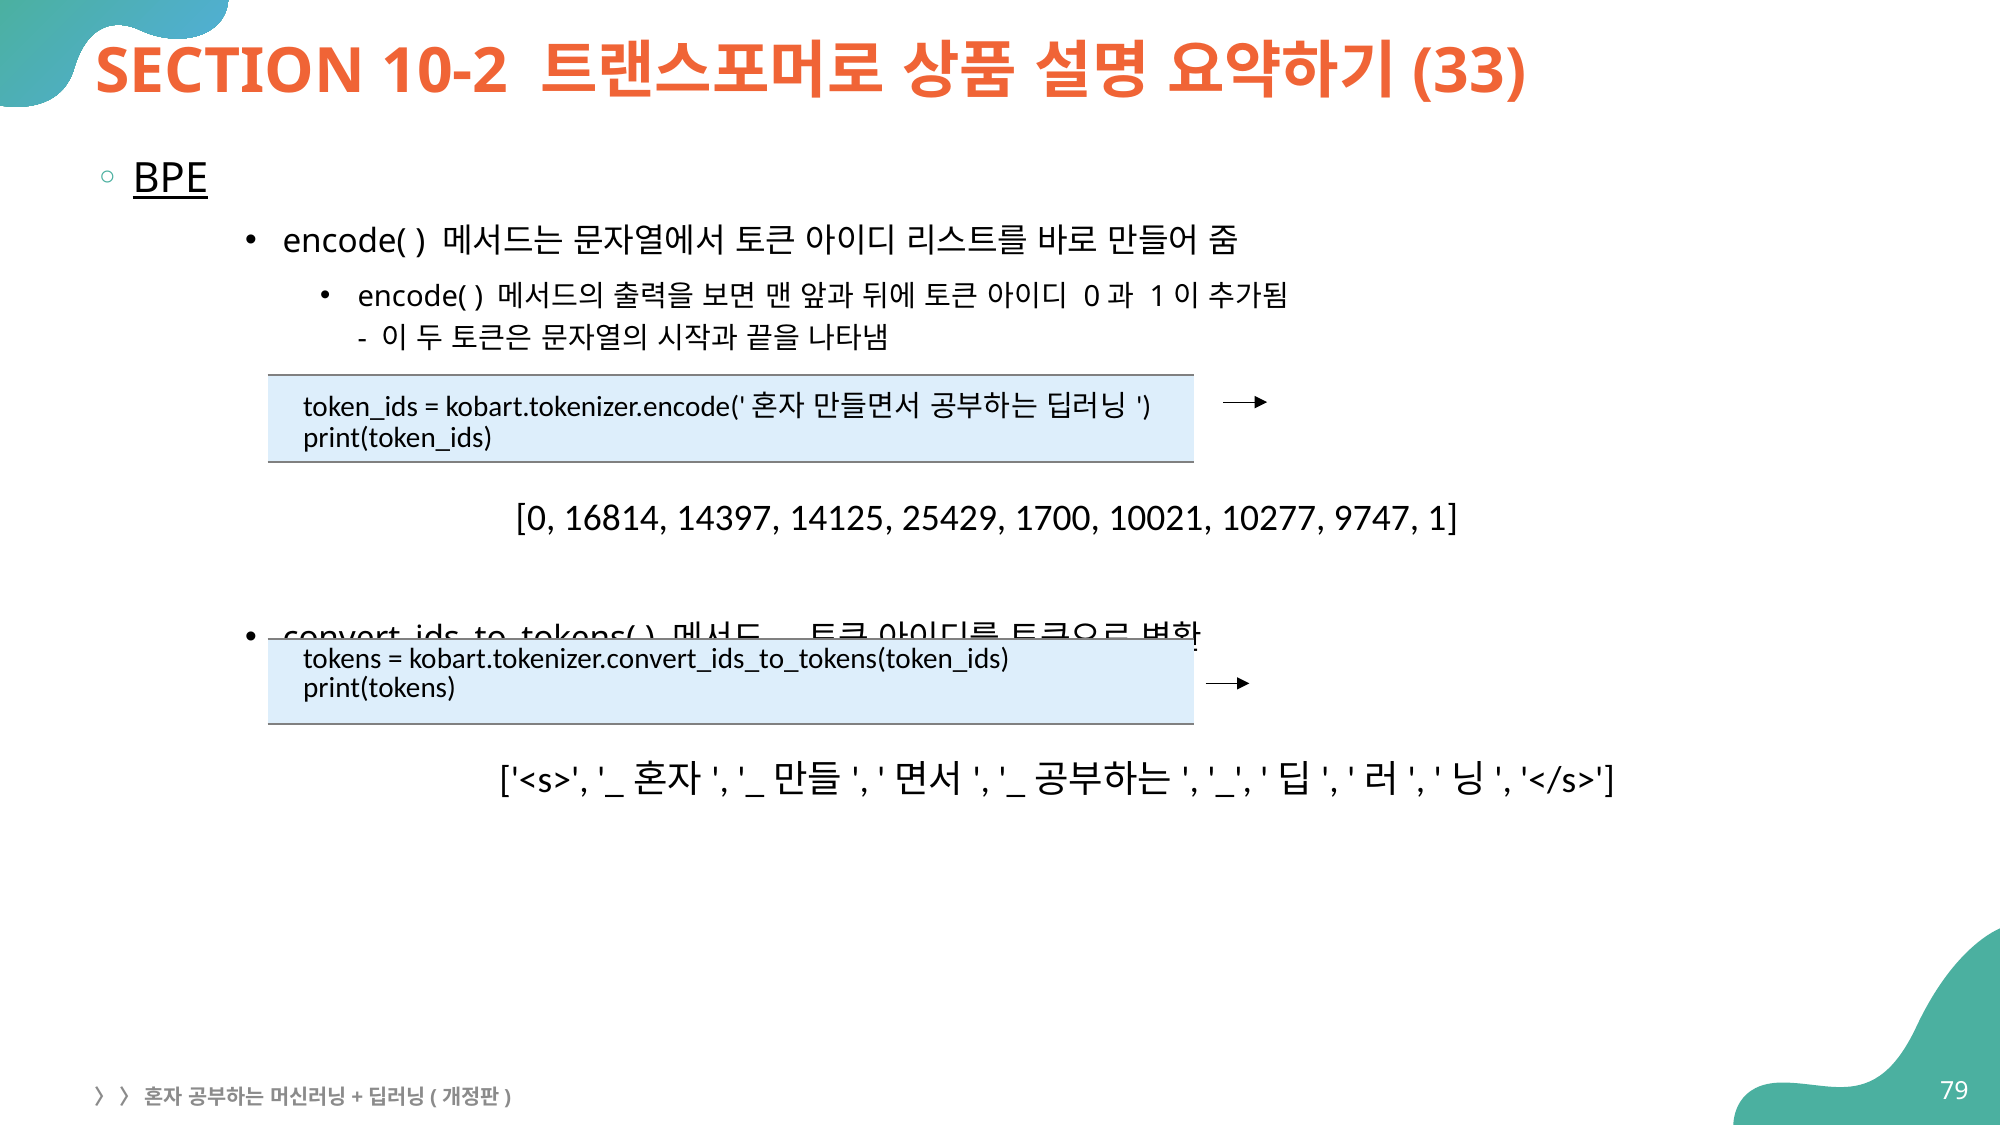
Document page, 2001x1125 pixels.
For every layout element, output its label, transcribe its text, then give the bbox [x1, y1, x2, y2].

text_box ['<s>', '_혼자', '_만들', '면서', '_공부하는', '_', '딥', '러', '닝', '</s>'] [484, 747, 1632, 807]
footer 〉 〉 혼자 공부하는 머신러닝+딥러닝(개정판) [79, 1078, 755, 1114]
list BPE encode( ) 메서드는 문자열에서 토큰 아이디 리스트를 바로 만들어 줌 encode( ) 메서드의 출력을 보면 맨 앞과 뒤에 토큰 아이디 0과 1이 추가됨 - 이 두 토큰은 문자열의 시작과 끝을 나타냄 convert_ids_to_tokens( ) 메서드 - 토큰 아이디를 토큰으로 변환 [79, 133, 1964, 1010]
table_header tokens = kobart.tokenizer.convert_ids_to_tokens(token_ids) print(tokens) [268, 640, 1194, 723]
slide_number 79 [1917, 1061, 1984, 1122]
text_box [0, 16814, 14397, 14125, 25429, 1700, 10021, 10277, 9747, 1] [500, 485, 1543, 545]
title SECTION 10-2 트랜스포머로 상품 설명 요약하기(33) [79, 17, 1931, 128]
table_header token_ids = kobart.tokenizer.encode('혼자 만들면서 공부하는 딥러닝') print(token_ids) [268, 376, 1194, 461]
